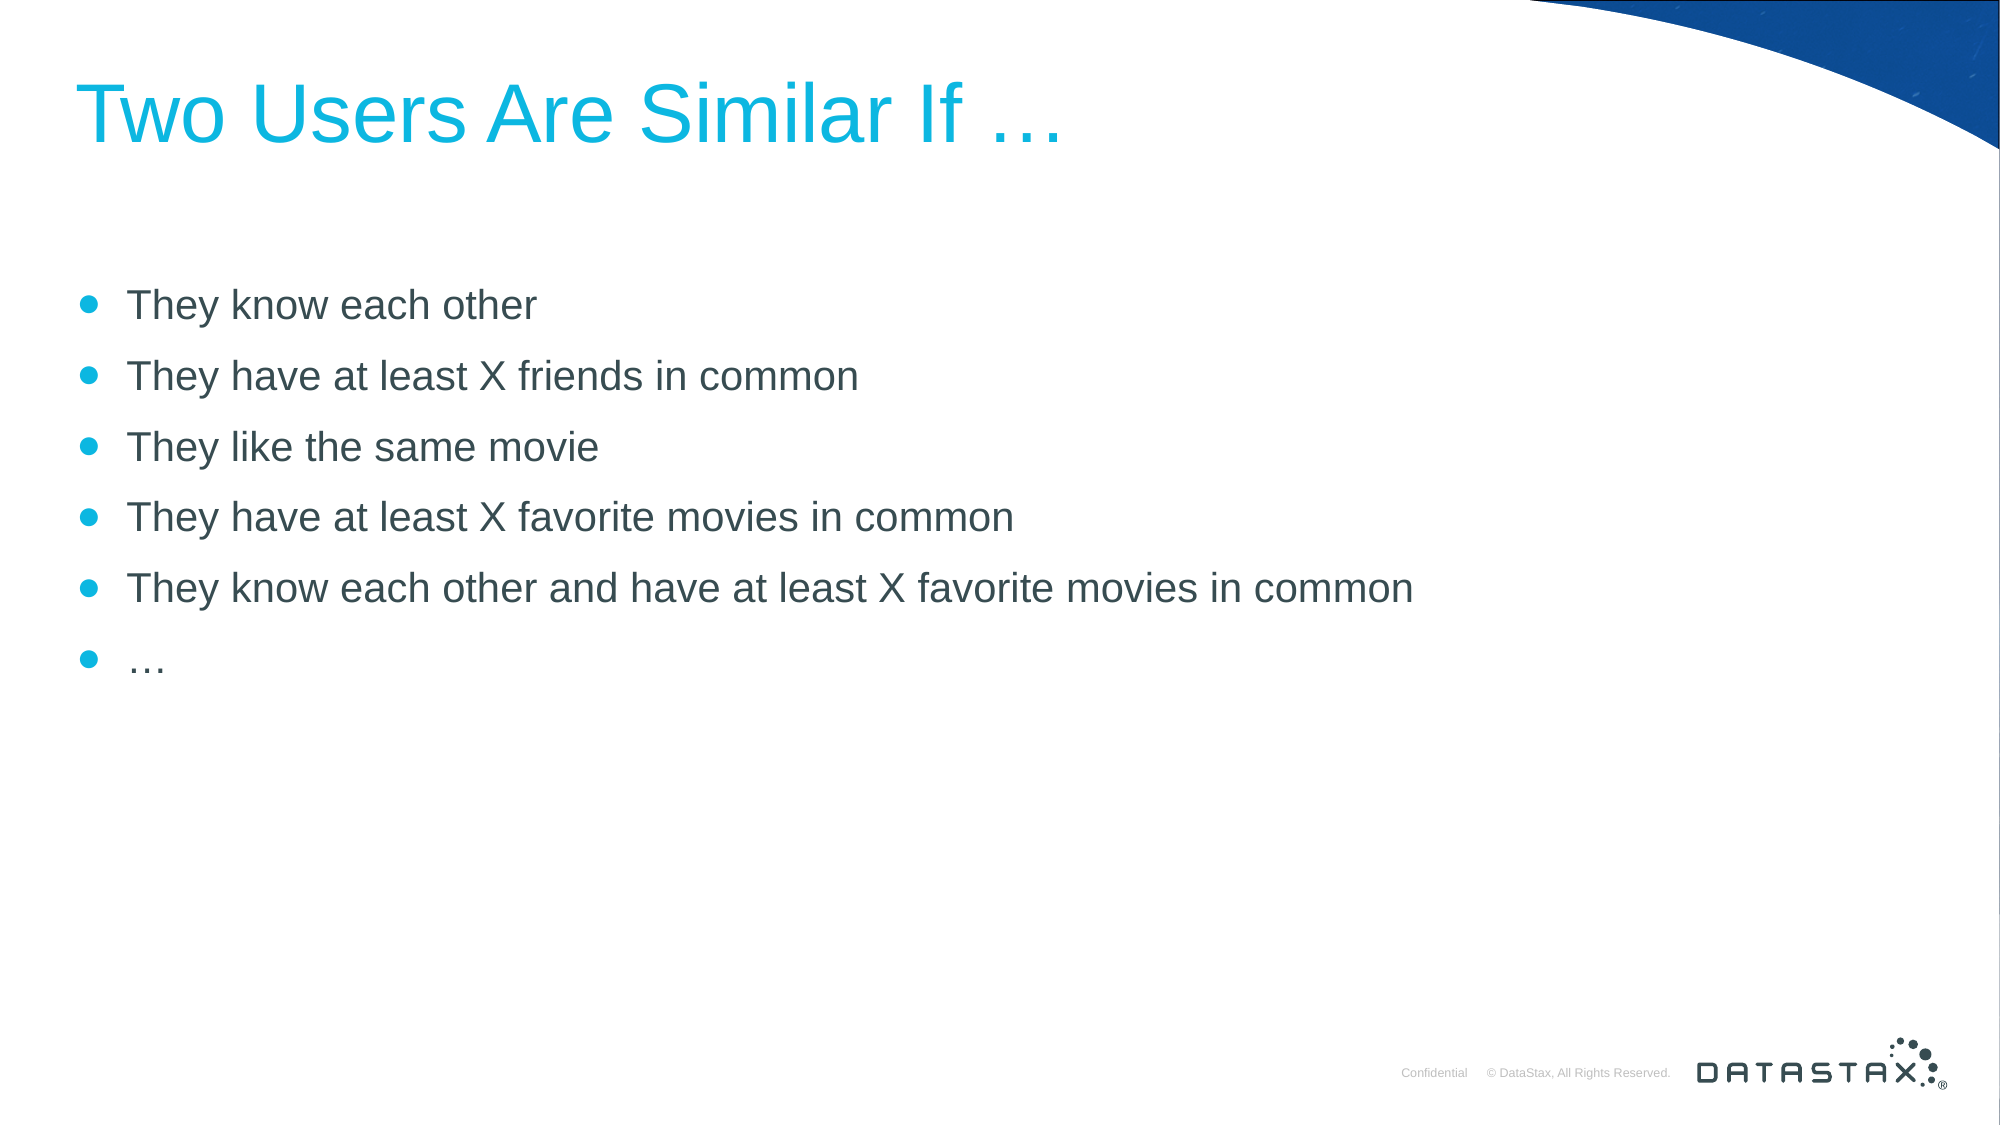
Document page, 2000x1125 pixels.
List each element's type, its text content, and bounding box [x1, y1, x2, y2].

list They know each other They have at least X friends in common They like the same movie They have at least X favorite movies in common They know each other and have at least X favorite movies in common … [67, 277, 1934, 1013]
title Two Users Are Similar If … [67, 59, 1775, 225]
picture [1537, 0, 2000, 149]
